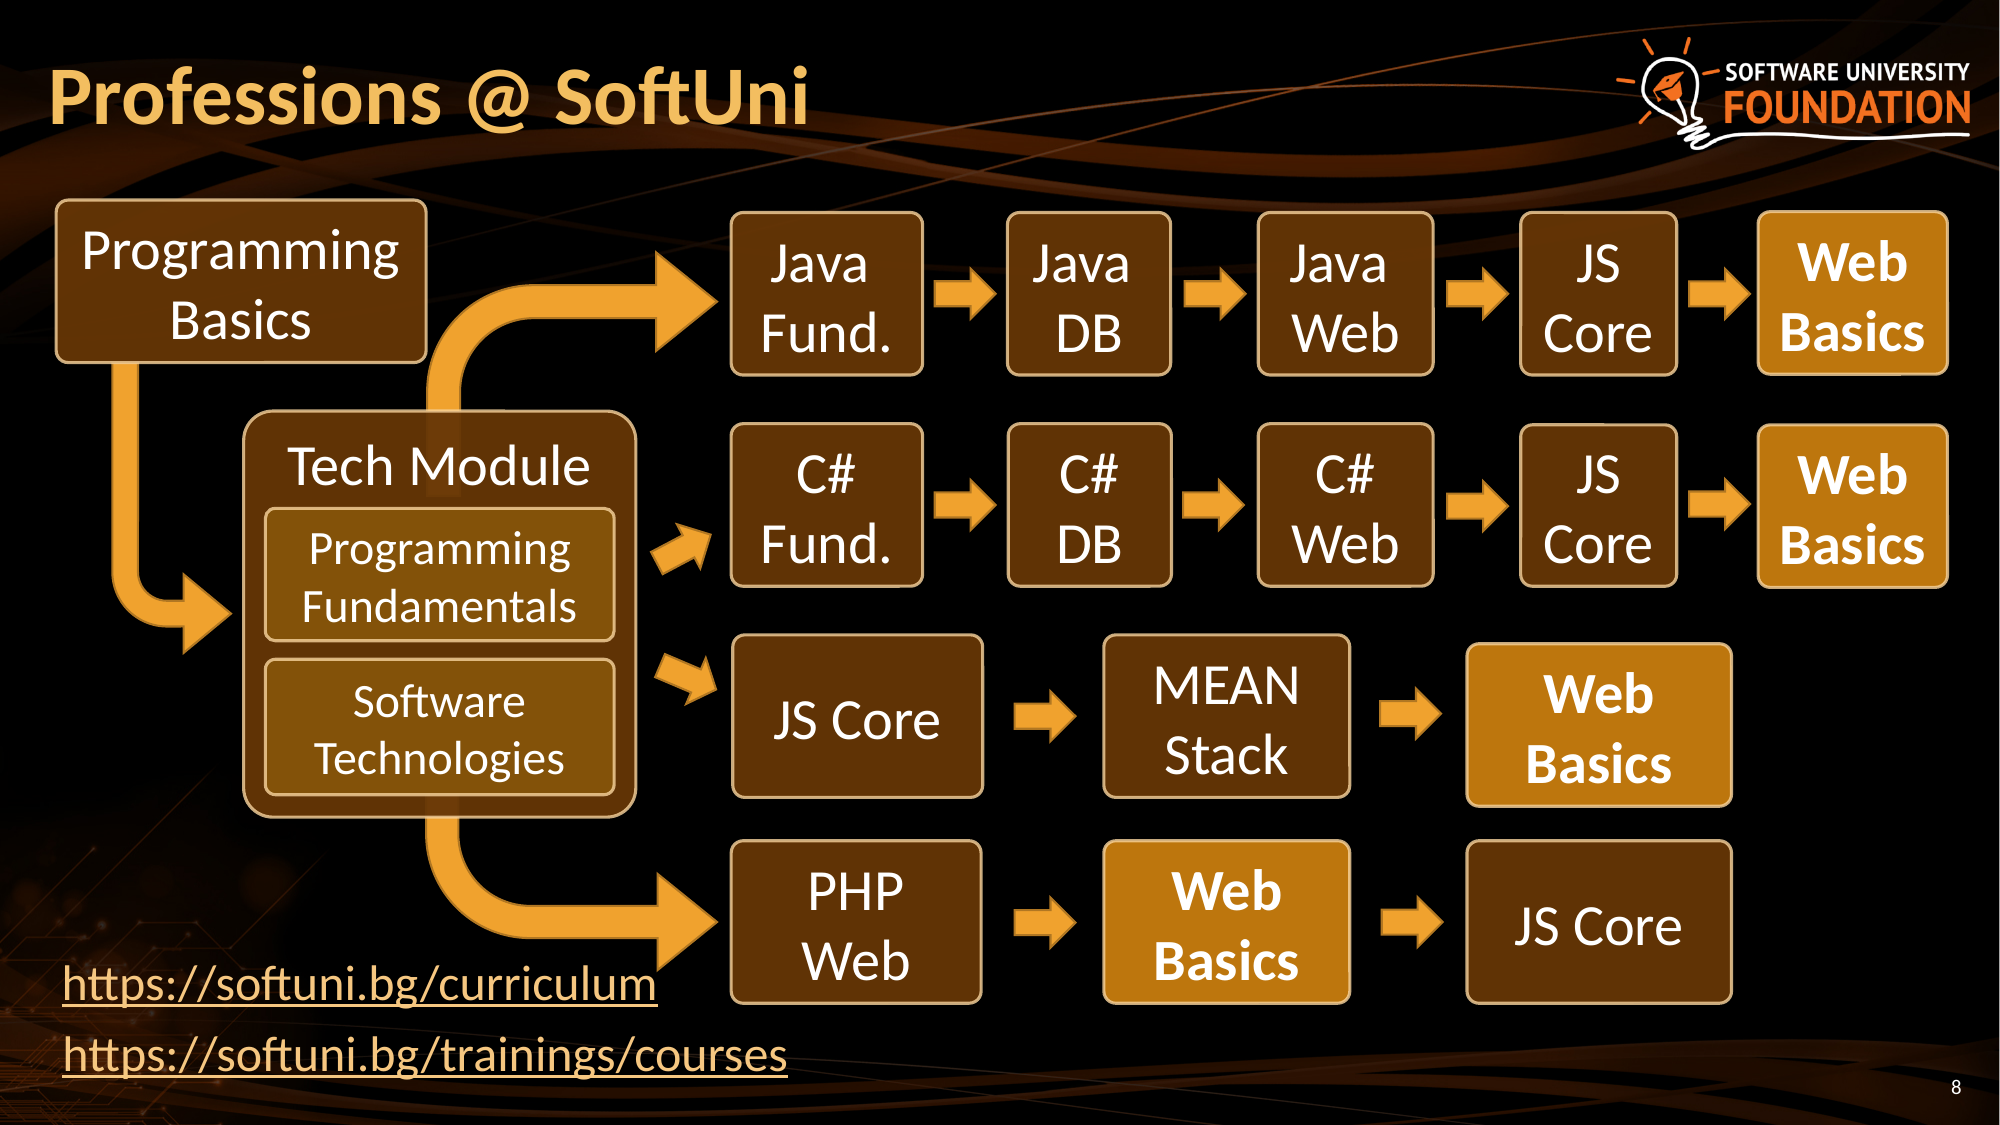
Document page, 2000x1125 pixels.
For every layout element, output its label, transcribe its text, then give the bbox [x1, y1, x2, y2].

text_box [1013, 688, 1077, 744]
text_box Web Basics [1465, 642, 1733, 808]
text_box Web Basics [1757, 423, 1949, 589]
text_box [1446, 478, 1510, 534]
text_box [1688, 266, 1752, 322]
text_box [111, 364, 233, 656]
text_box [1013, 895, 1077, 951]
text_box [425, 819, 719, 959]
text_box MEAN Stack [1102, 633, 1351, 799]
text_box PHP Web [730, 839, 983, 1005]
text_box JS Core [1465, 839, 1733, 1005]
text_box C# DB [1007, 422, 1173, 588]
text_box [653, 652, 718, 707]
text_box [426, 250, 719, 410]
text_box Programming Fundamentals [264, 507, 616, 642]
text_box [1183, 266, 1248, 322]
picture [0, 0, 2000, 1125]
text_box Java DB [1006, 211, 1172, 377]
text_box [1182, 477, 1246, 533]
text_box [649, 522, 712, 576]
text_box Web Basics [1102, 839, 1351, 1005]
text_box JS Core [731, 633, 984, 799]
text_box https://softuni.bg/curriculum [46, 942, 673, 1018]
text_box C# Web [1257, 422, 1435, 588]
text_box [933, 266, 998, 322]
text_box Java Web [1257, 211, 1435, 377]
text_box [1380, 894, 1445, 950]
text_box Programming Basics [55, 198, 428, 364]
text_box Java Fund. [730, 211, 924, 377]
text_box https://softuni.bg/trainings/courses [47, 1014, 804, 1089]
text_box JS Core [1519, 211, 1678, 377]
text_box Web Basics [1757, 210, 1949, 376]
text_box Tech Module [242, 409, 637, 819]
text_box C# Fund. [730, 422, 924, 588]
text_box [933, 477, 998, 533]
slide_number 8 [1897, 1070, 1968, 1103]
text_box [1379, 686, 1443, 742]
text_box [1446, 266, 1510, 322]
text_box Software Technologies [264, 658, 616, 796]
text_box JS Core [1519, 423, 1678, 588]
title Professions @ SoftUni [30, 6, 1602, 189]
text_box [1688, 476, 1752, 532]
